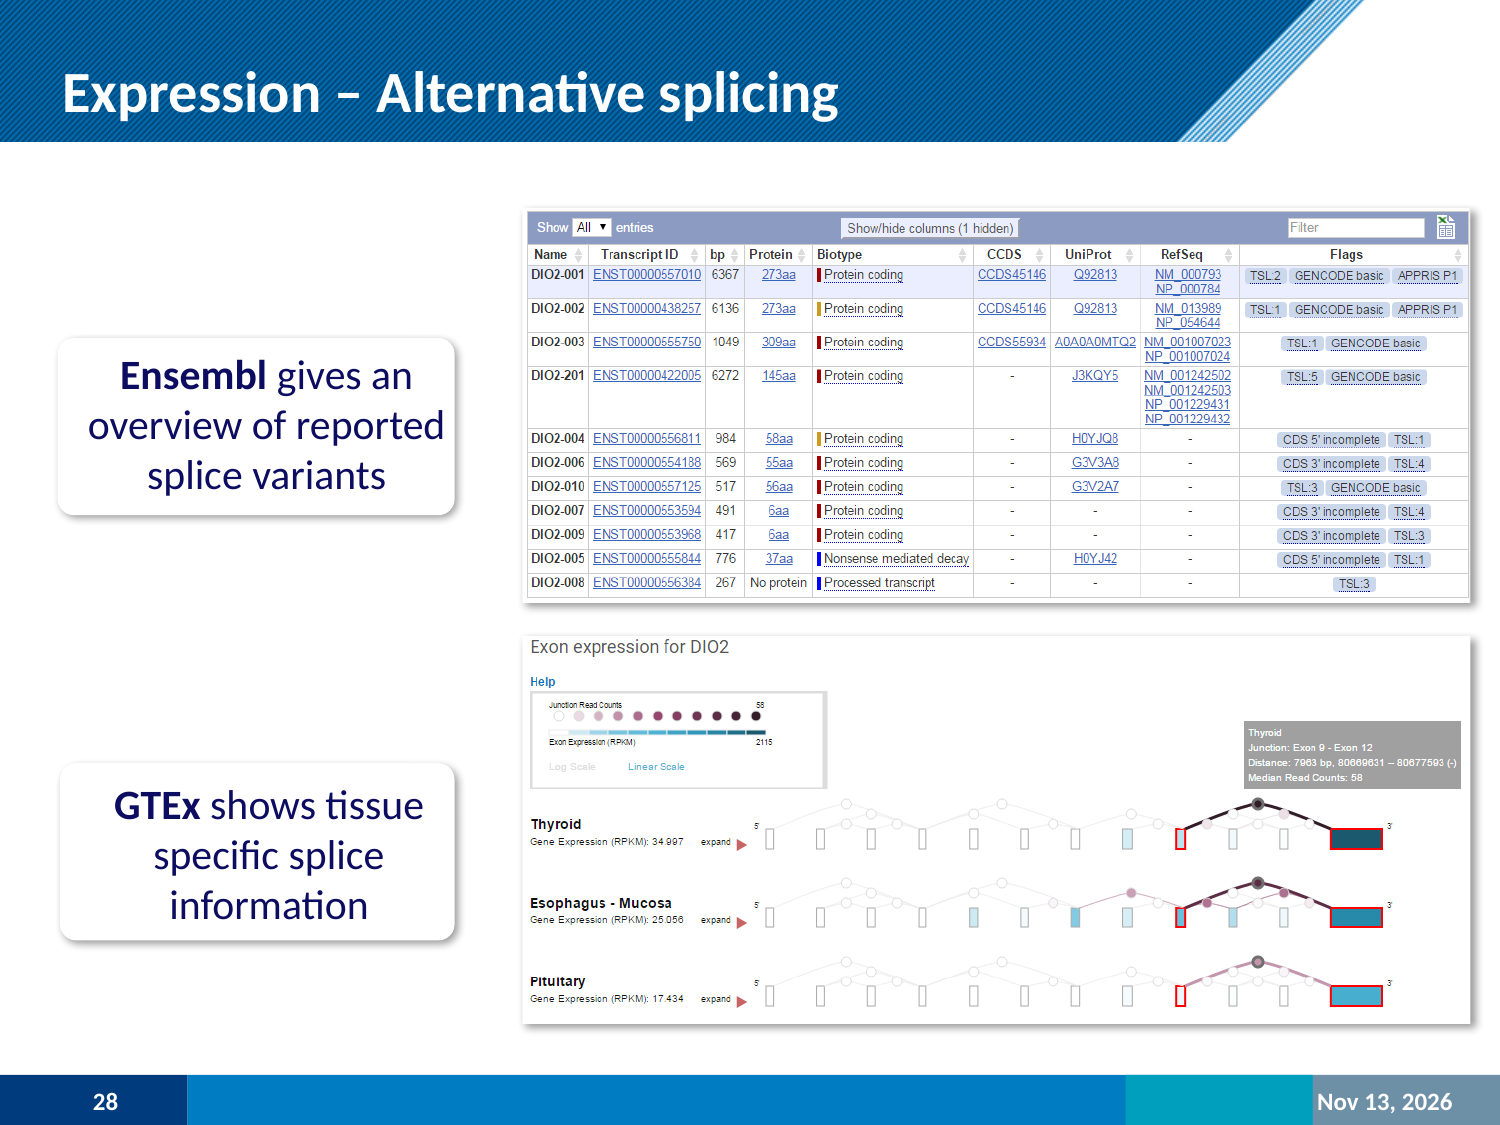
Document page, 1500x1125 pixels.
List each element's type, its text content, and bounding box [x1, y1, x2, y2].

slide_number 23-Oct-20 [1041, 1074, 1454, 1125]
text_box Expression – Alternative splicing [62, 0, 1412, 138]
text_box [59, 762, 474, 941]
slide_number 28 [92, 1074, 182, 1125]
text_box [57, 337, 472, 516]
picture [522, 635, 1471, 1024]
picture [522, 207, 1471, 603]
